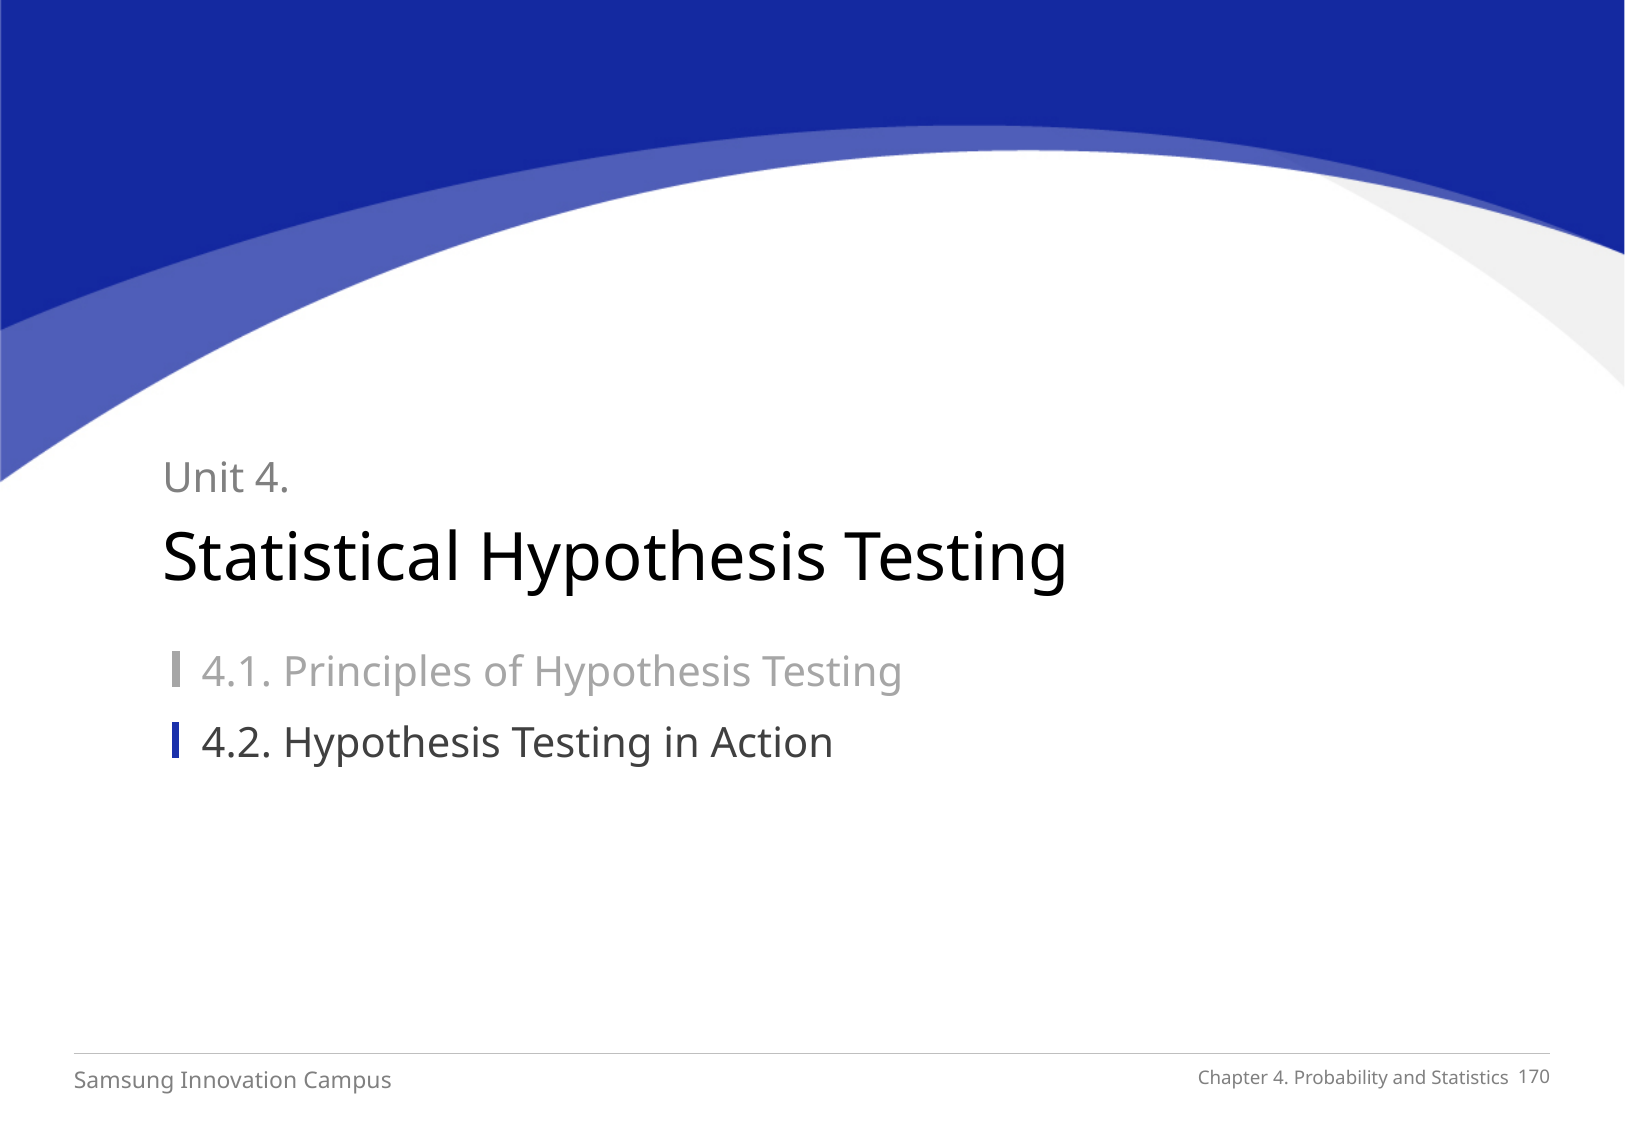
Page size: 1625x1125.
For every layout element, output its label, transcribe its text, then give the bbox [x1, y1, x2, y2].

text_box 4.1. Principles of Hypothesis Testing 4.2. Hypothesis Testing in Action [172, 643, 937, 767]
text_box Unit 4. [161, 450, 1062, 502]
text_box Statistical Hypothesis Testing [161, 513, 1625, 595]
picture [0, 0, 1625, 1125]
